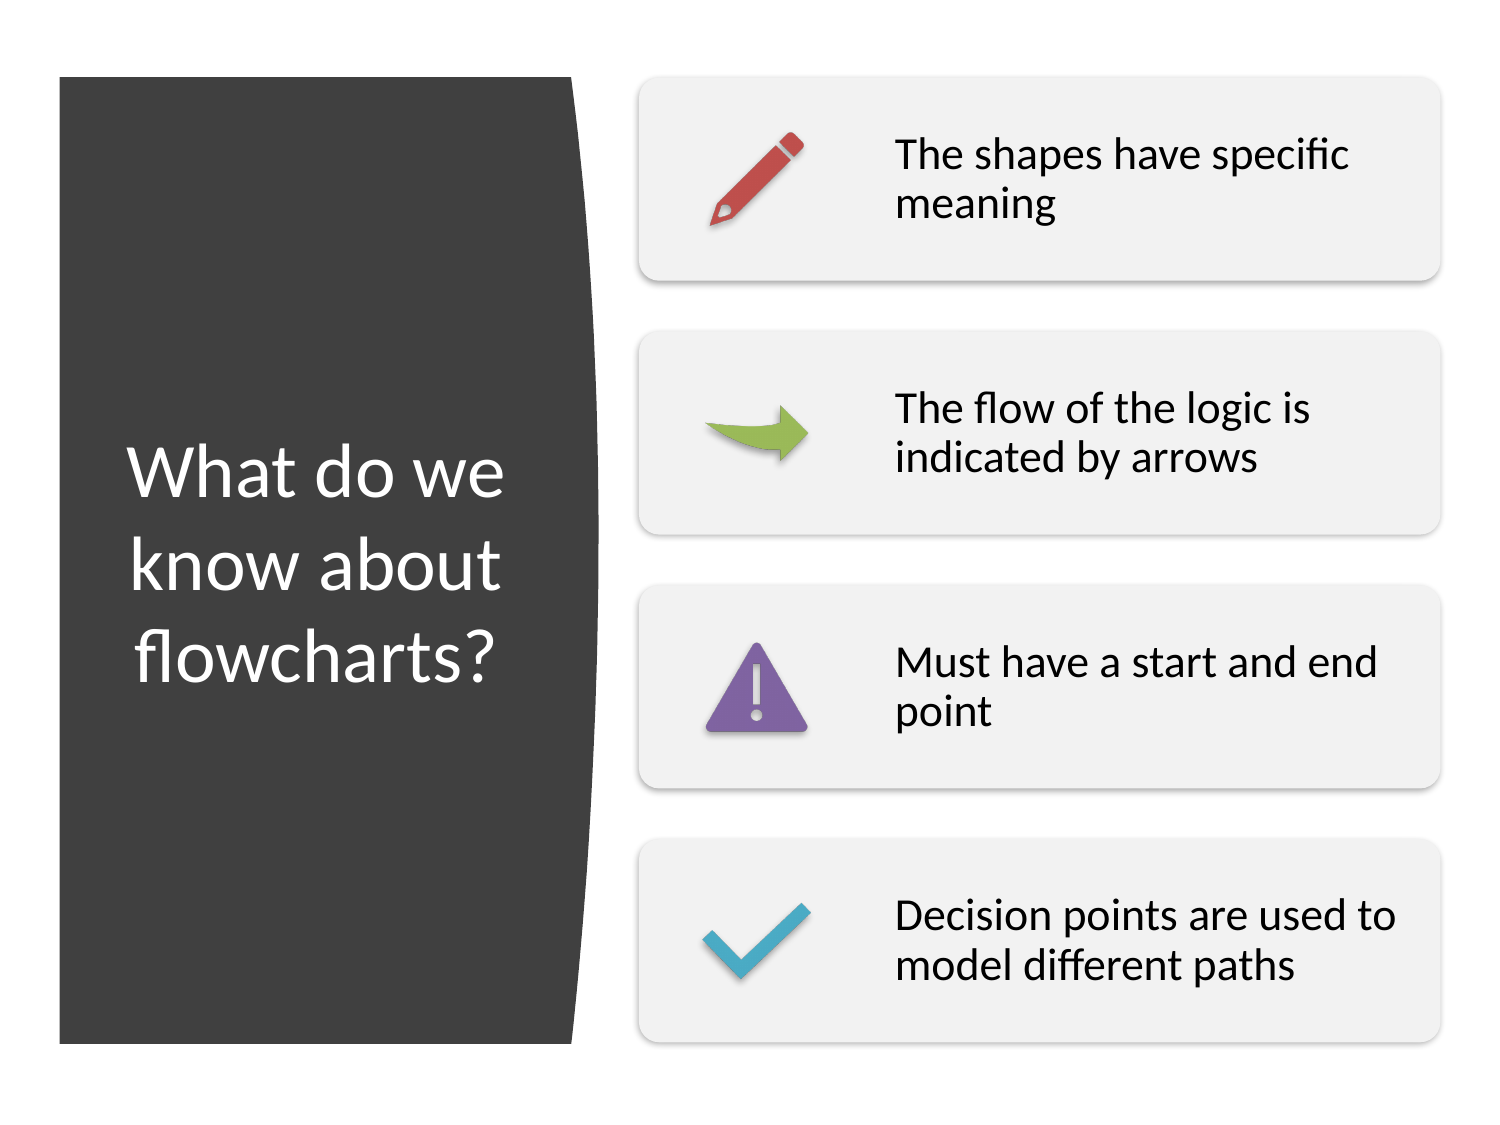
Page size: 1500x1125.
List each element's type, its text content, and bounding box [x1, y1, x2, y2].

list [638, 76, 1441, 1043]
text_box [57, 75, 601, 1046]
title What do we know about flowcharts? [106, 166, 527, 953]
